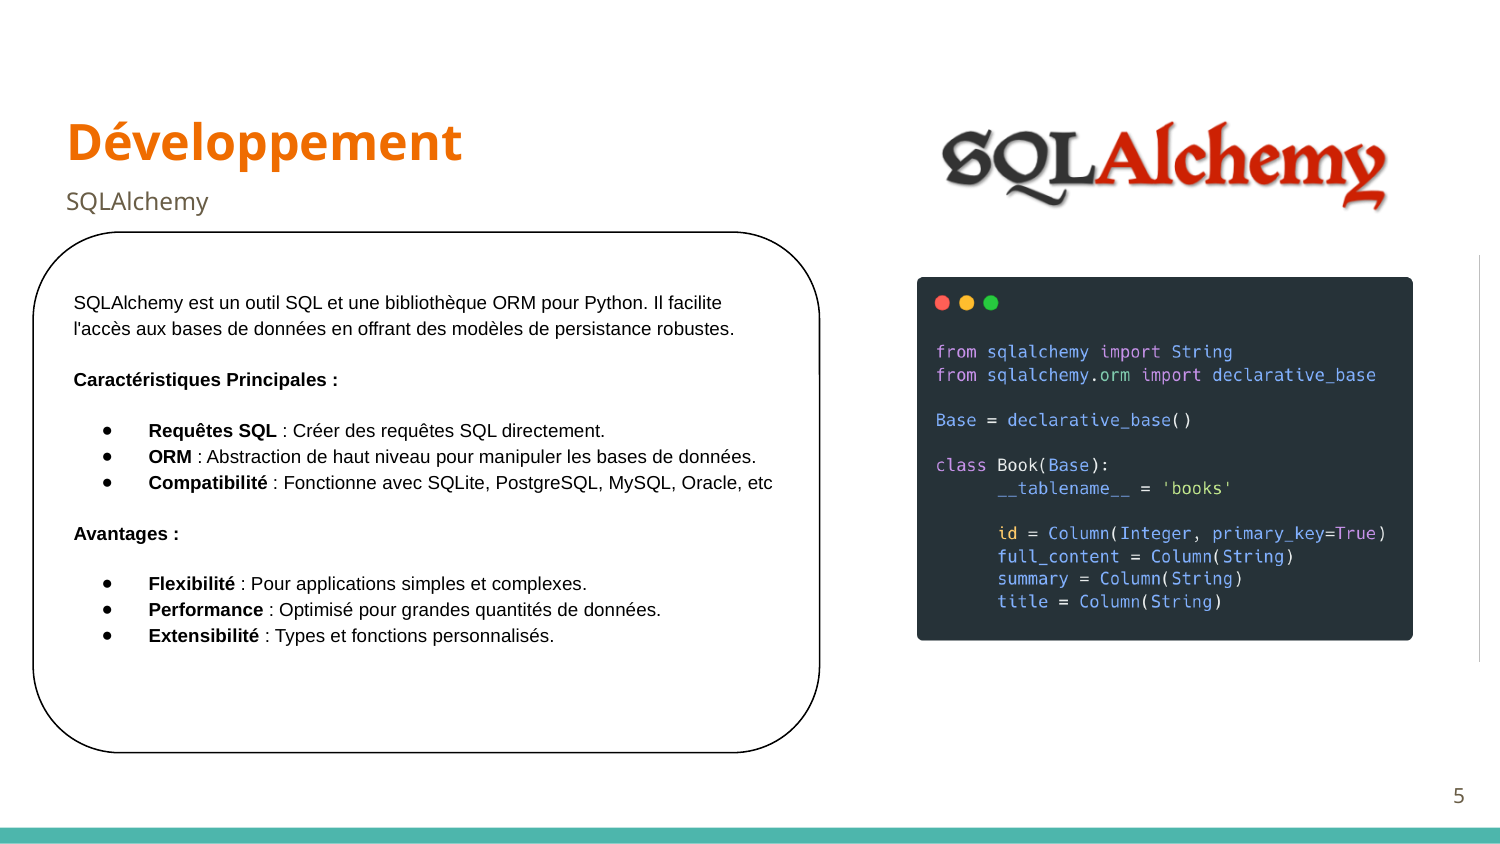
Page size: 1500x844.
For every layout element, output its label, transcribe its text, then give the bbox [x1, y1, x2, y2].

picture [849, 255, 1481, 662]
picture [940, 120, 1389, 215]
slide_number ‹#› [1389, 764, 1480, 830]
text_box SQLAlchemy est un outil SQL et une bibliothèque ORM pour Python. Il facilite l'accès aux bases de données en offrant des modèles de persistance robustes. Caractéristiques Principales : Requêtes SQL : Créer des requêtes SQL directement. ORM : Abstraction de haut niveau pour manipuler les bases de données. Compatibilité : Fonctionne avec SQLite, PostgreSQL, MySQL, Oracle, etc Avantages : Flexibilité : Pour applications simples et complexes. Performance : Optimisé pour grandes quantités de données. Extensibilité : Types et fonctions personnalisés. [33, 232, 820, 753]
title Développement [51, 95, 486, 190]
list SQLAlchemy [51, 166, 259, 232]
